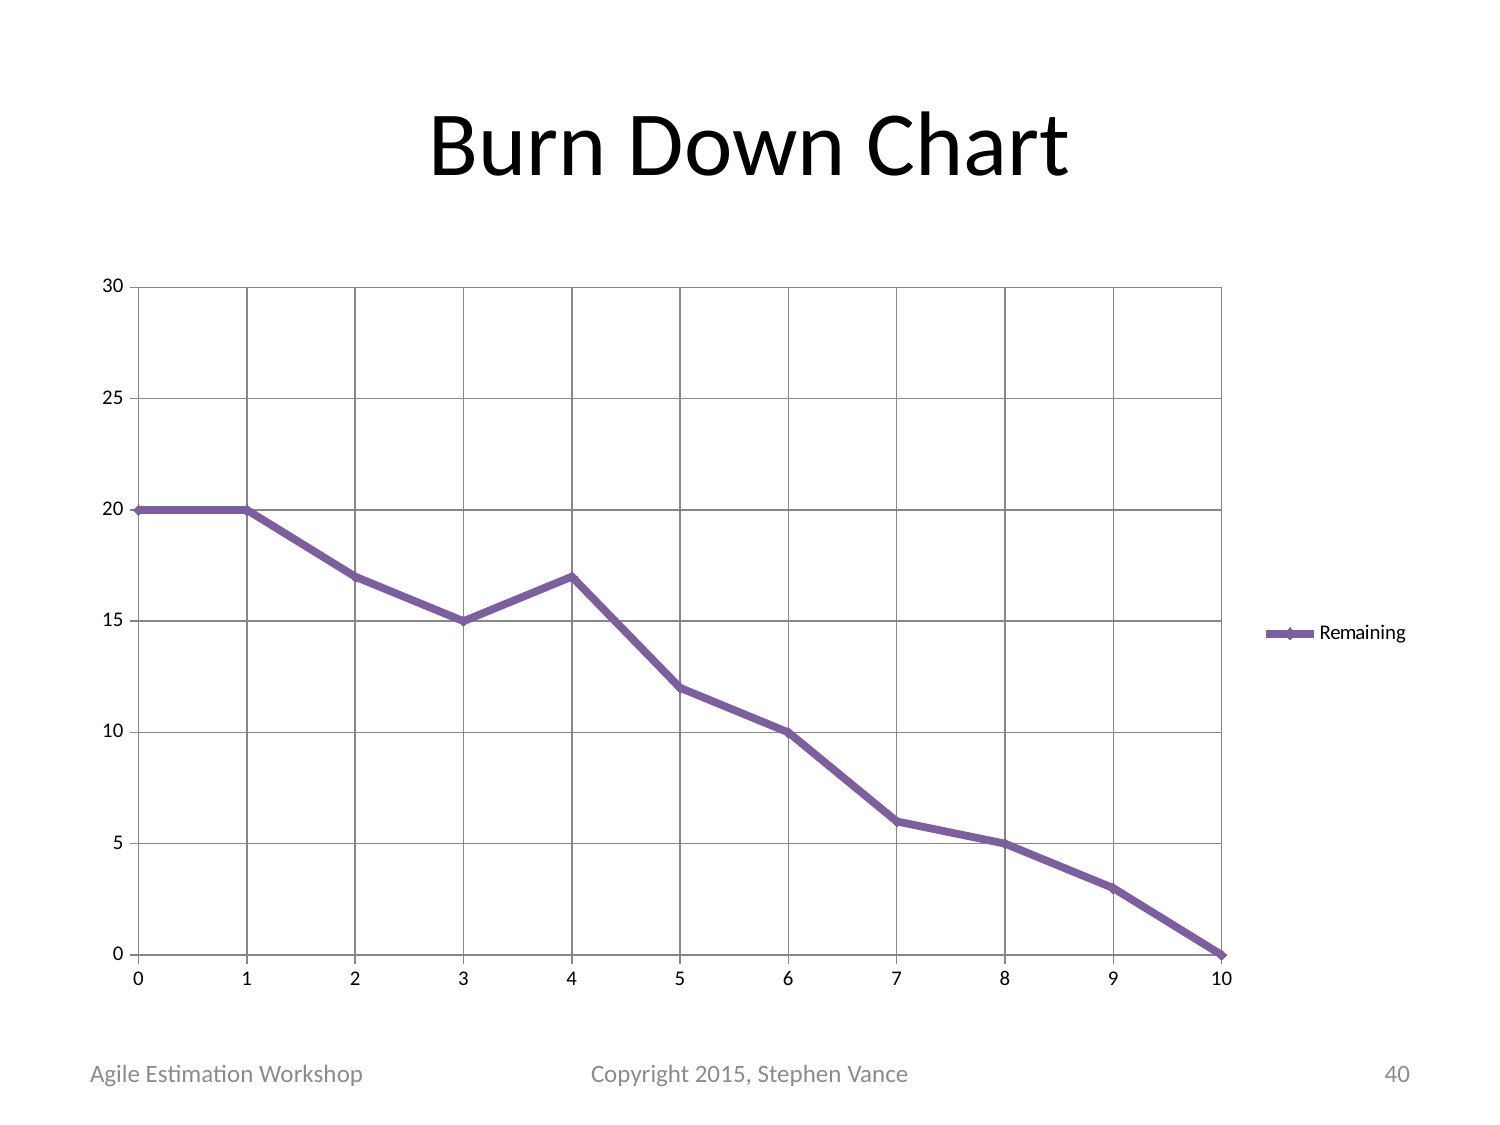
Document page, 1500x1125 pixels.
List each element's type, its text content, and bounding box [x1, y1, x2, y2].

slide_number Agile Estimation Workshop [75, 1042, 425, 1103]
slide_number 40 [1074, 1042, 1425, 1103]
footer Copyright 2015, Stephen Vance [512, 1042, 988, 1103]
chart [74, 262, 1426, 1006]
title Burn Down Chart [75, 45, 1425, 233]
